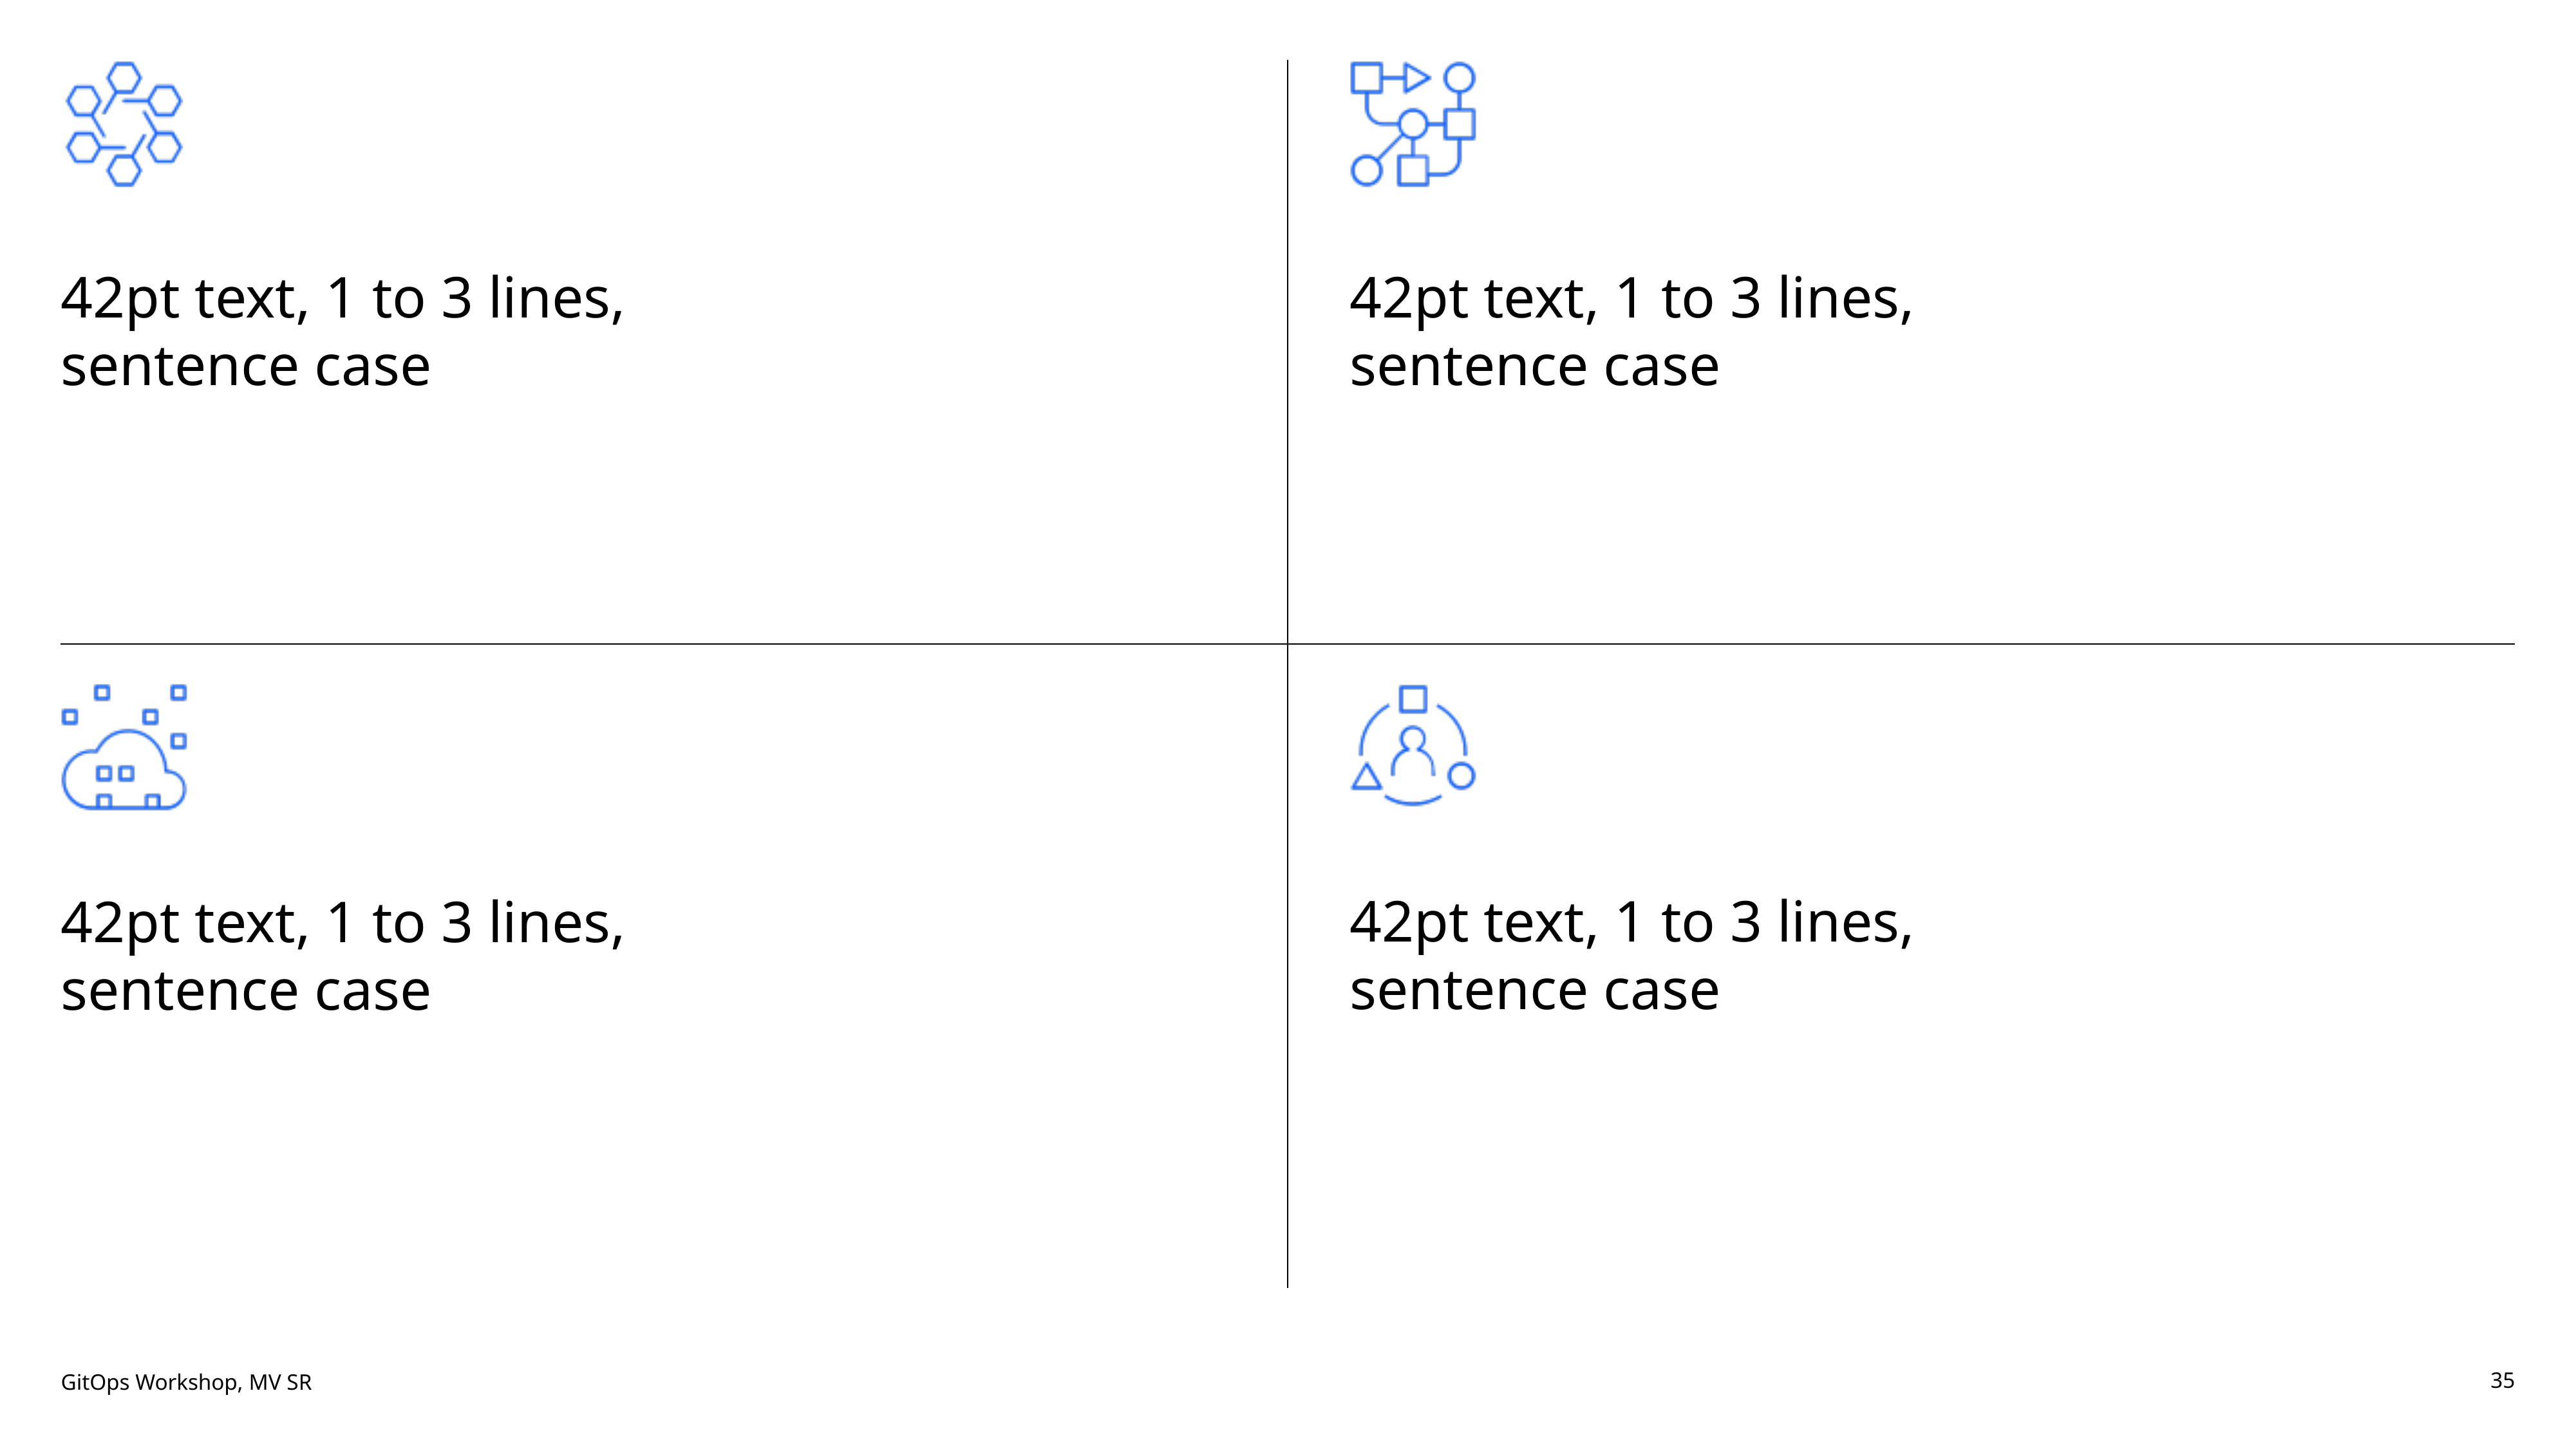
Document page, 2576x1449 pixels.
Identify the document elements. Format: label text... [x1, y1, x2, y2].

list 42pt text, 1 to 3 lines, sentence case [60, 885, 766, 1209]
footer GitOps Workshop, MV SR [61, 1354, 585, 1394]
picture [61, 61, 190, 190]
picture [1349, 684, 1479, 813]
picture [1349, 61, 1479, 190]
picture [61, 683, 190, 813]
list 42pt text, 1 to 3 lines, sentence case [60, 261, 766, 584]
list 42pt text, 1 to 3 lines, sentence case [1349, 261, 2055, 584]
slide_number 35 [2486, 1368, 2515, 1395]
list 42pt text, 1 to 3 lines, sentence case [1349, 885, 2055, 1208]
